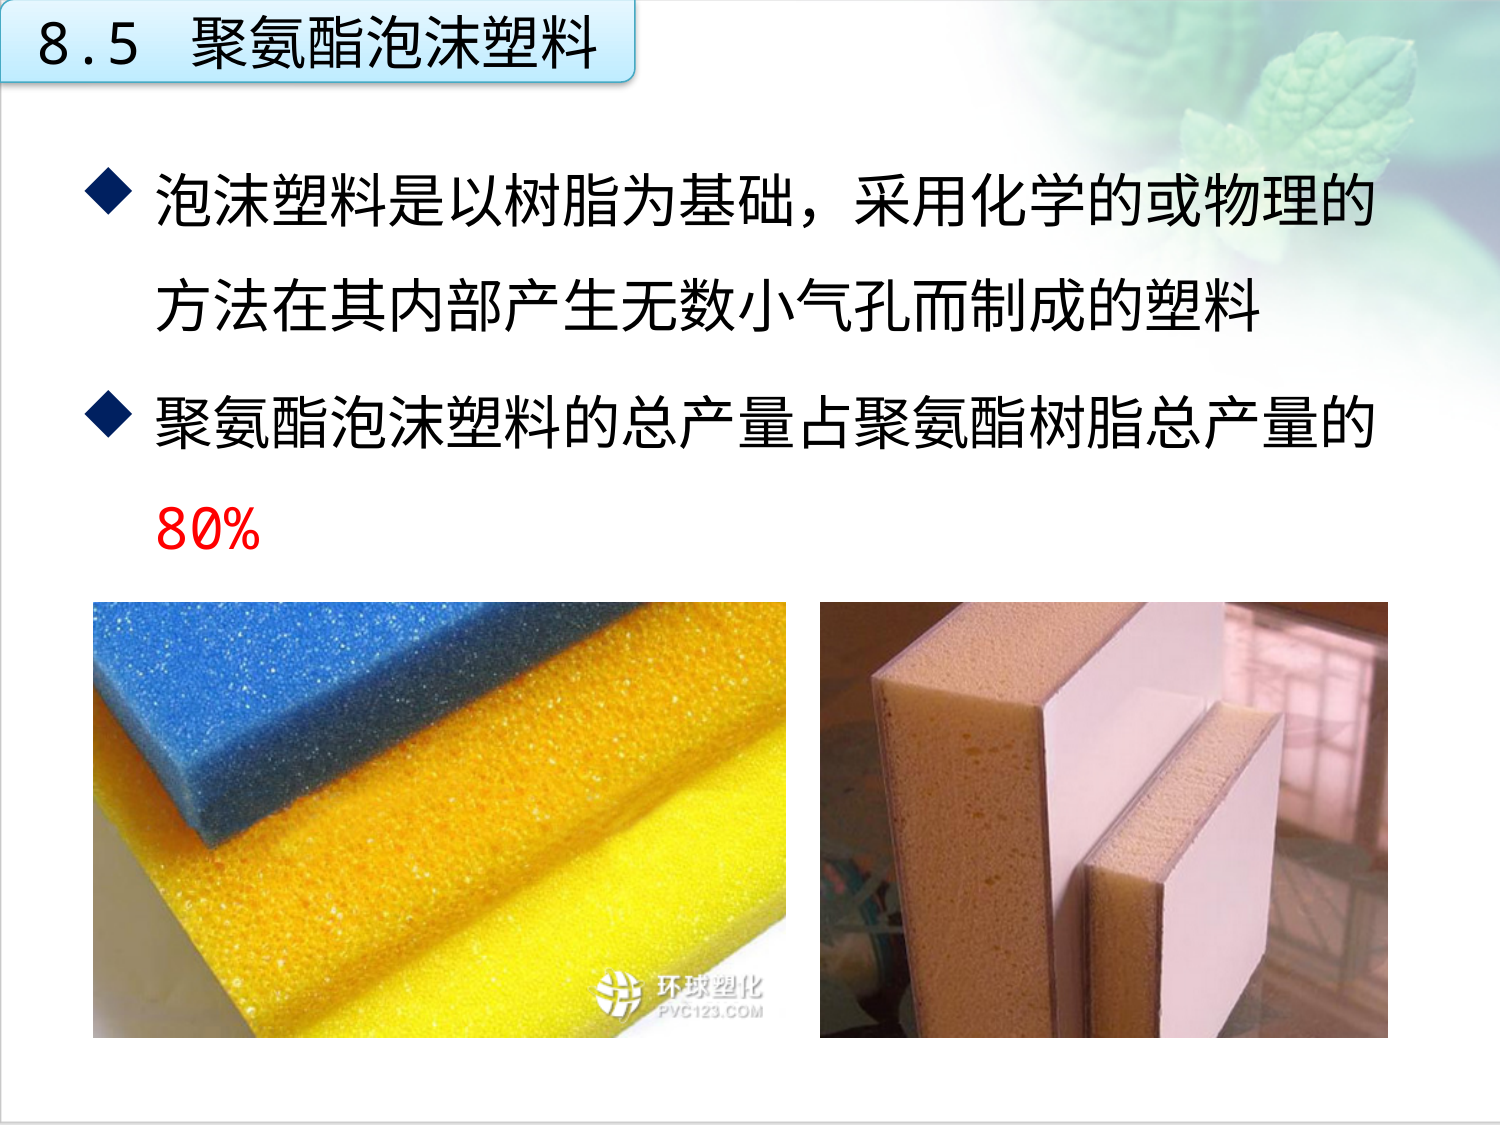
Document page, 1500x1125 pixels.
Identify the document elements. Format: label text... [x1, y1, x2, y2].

text_box 8.5 聚氨酯泡沫塑料 [0, 0, 636, 83]
text_box 泡沫塑料是以树脂为基础，采用化学的或物理的方法在其内部产生无数小气孔而制成的塑料 聚氨酯泡沫塑料的总产量占聚氨酯树脂总产量的80% [64, 121, 1436, 569]
picture [0, 0, 1500, 1125]
